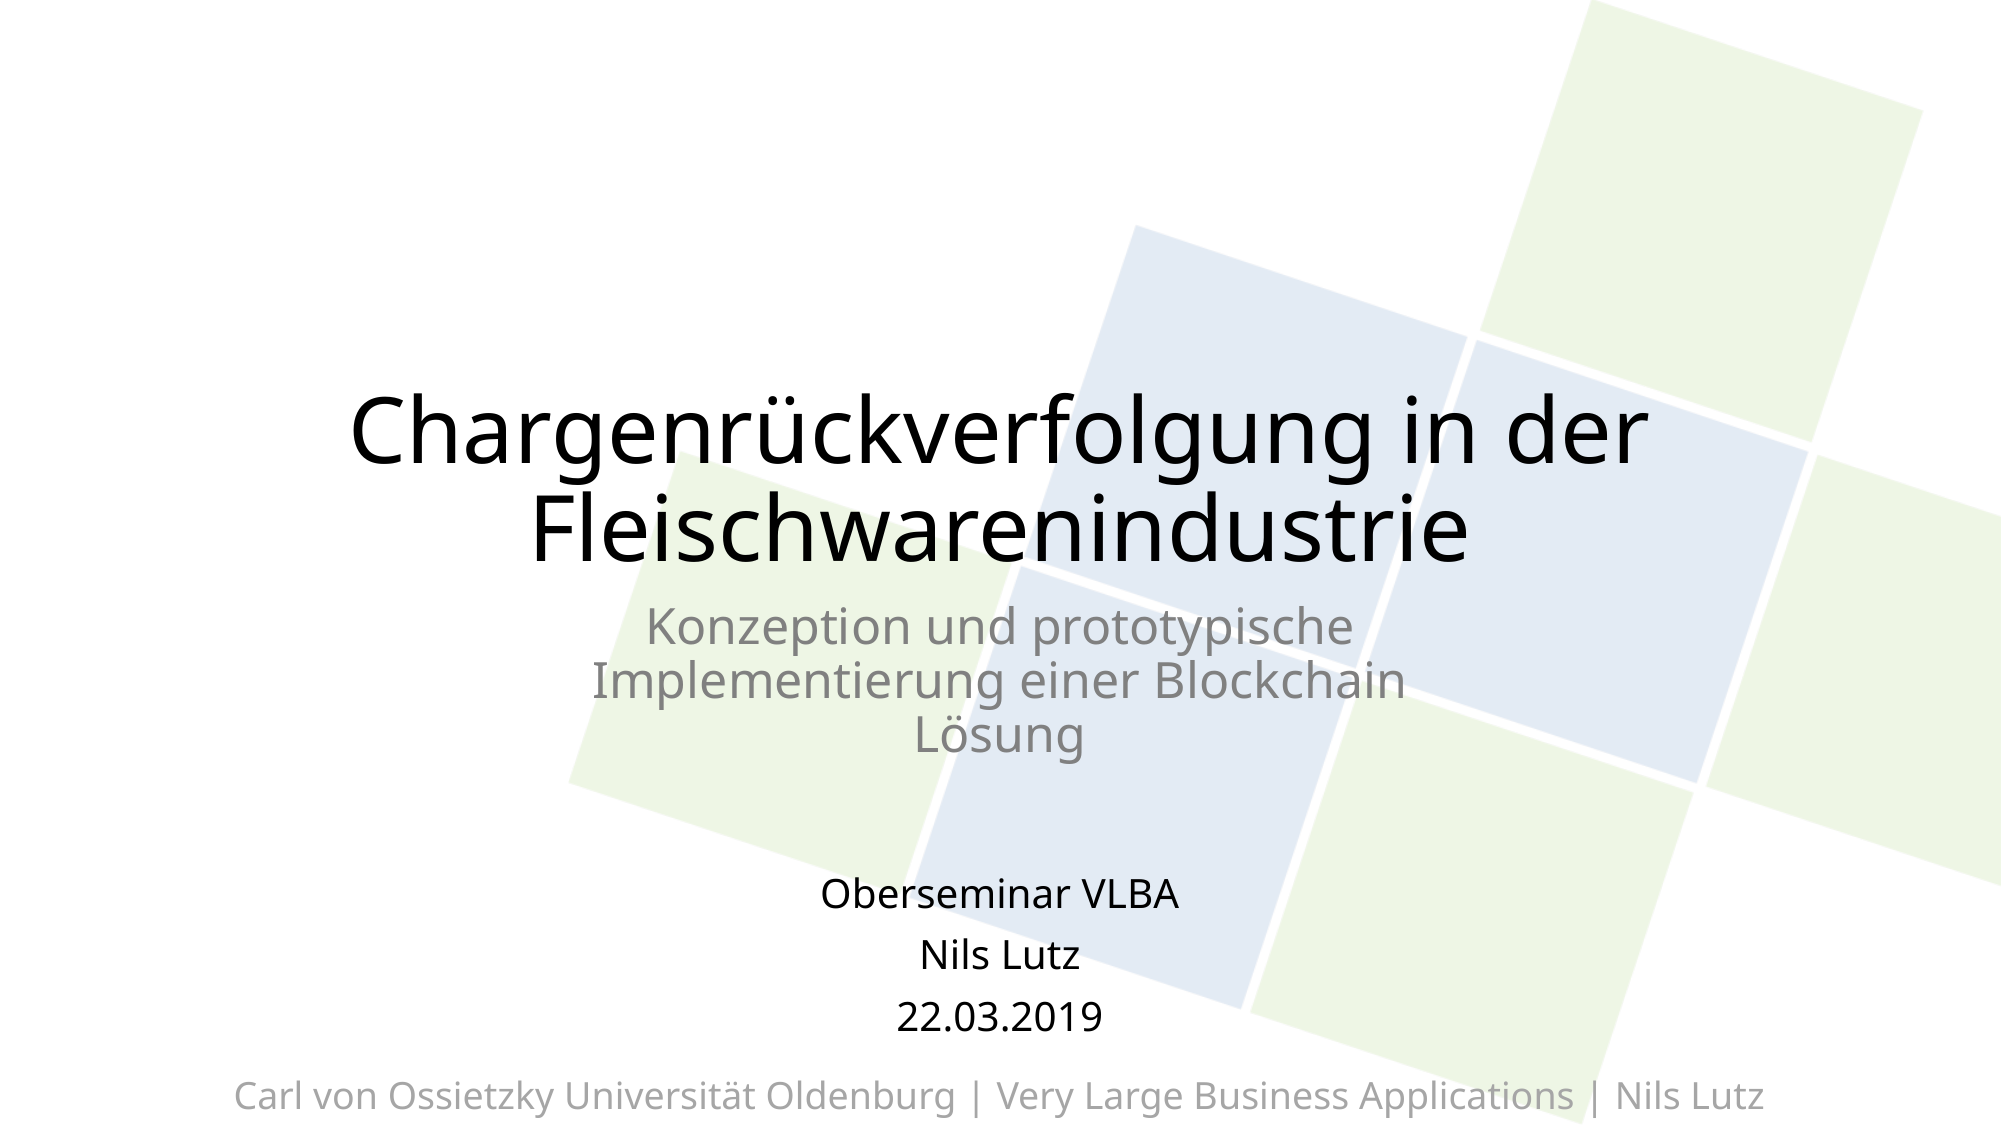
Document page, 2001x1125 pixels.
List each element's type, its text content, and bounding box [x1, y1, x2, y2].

list 22.03.2019 [657, 988, 1343, 1048]
list Nils Lutz [657, 927, 1343, 987]
title Chargenrückverfolgung in der Fleischwarenindustrie [308, 197, 1691, 590]
subtitle Konzeption und prototypische Implementierung einer Blockchain Lösung [492, 593, 1508, 866]
list Oberseminar VLBA [657, 866, 1343, 926]
